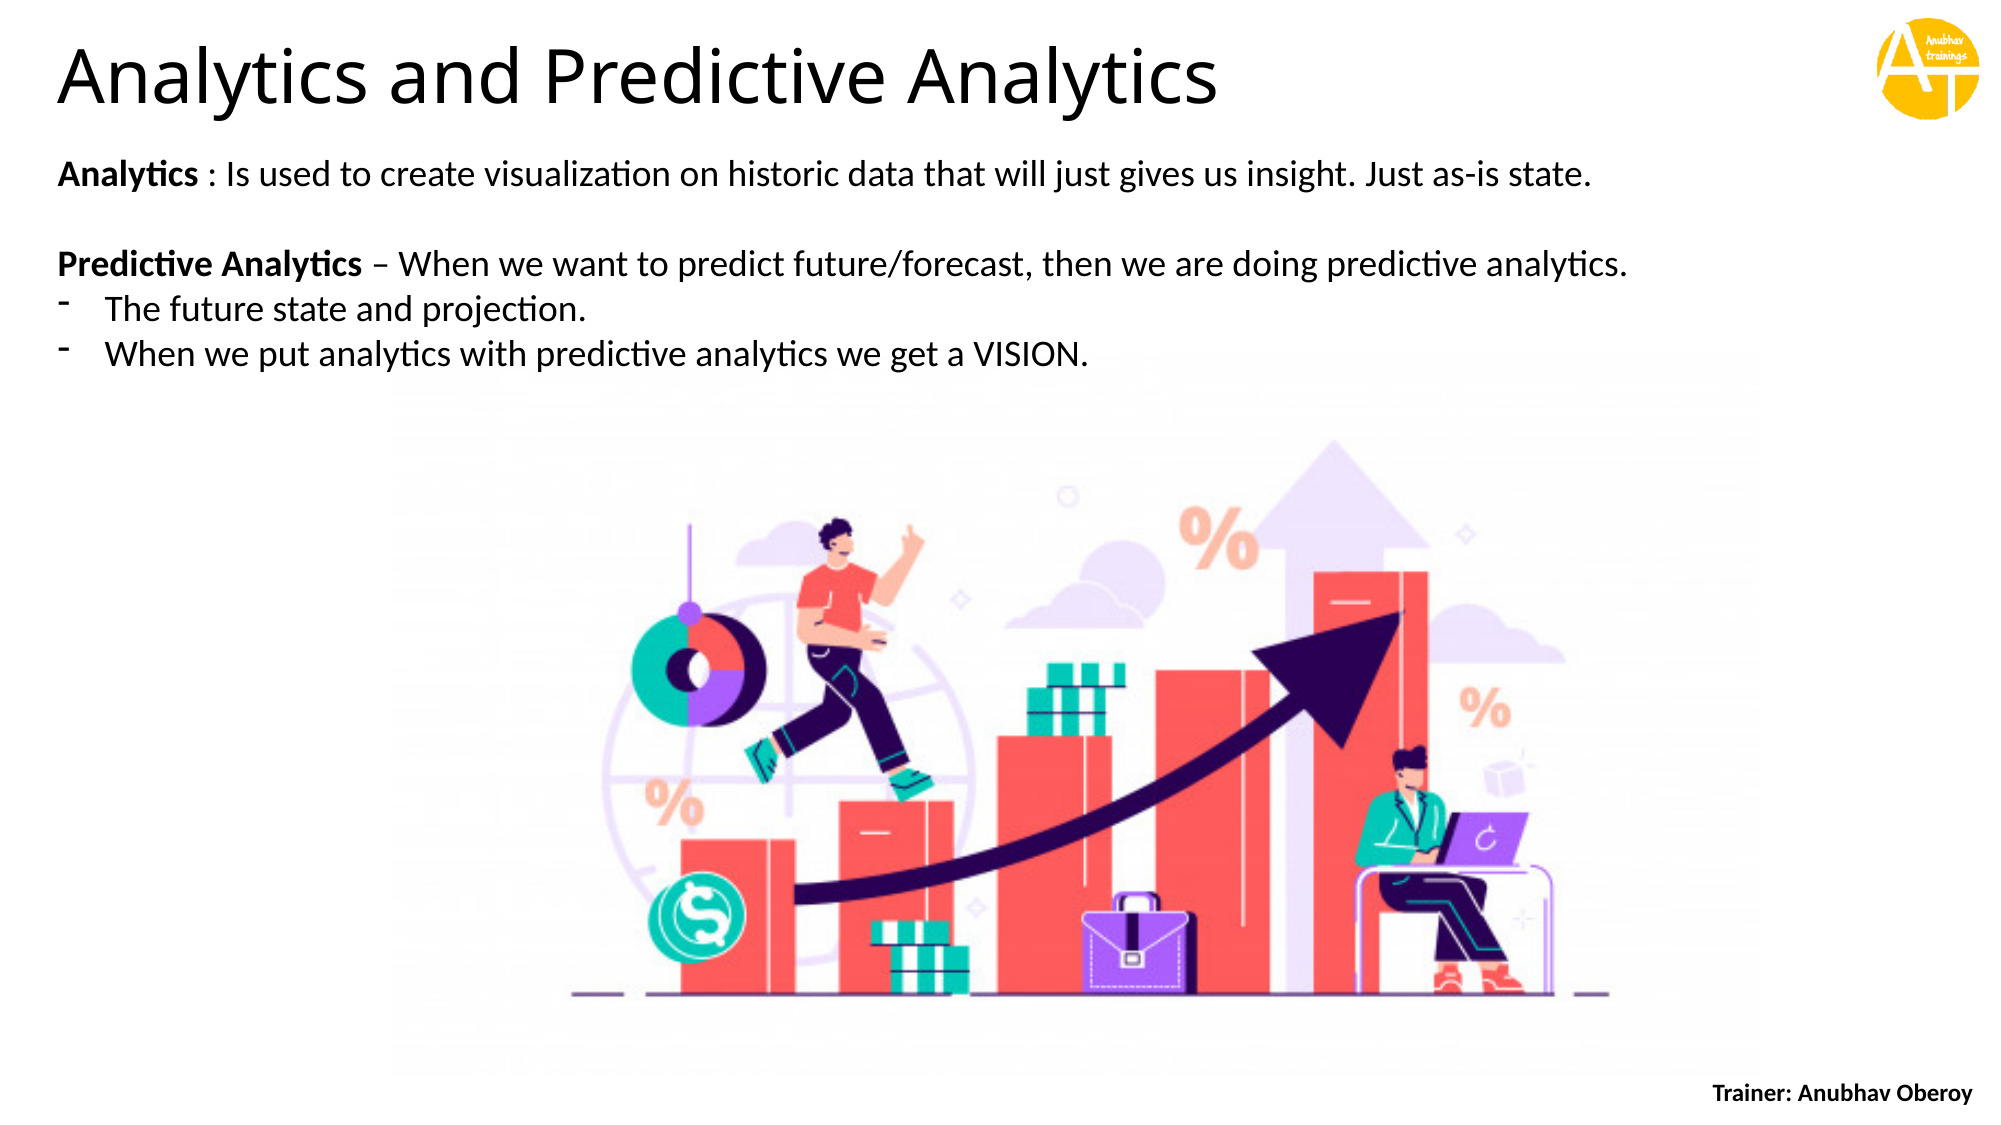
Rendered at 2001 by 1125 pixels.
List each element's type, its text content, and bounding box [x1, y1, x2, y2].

text_box Analytics and Predictive Analytics [42, 30, 1896, 141]
footer Trainer: Anubhav Oberoy [1660, 1074, 2000, 1108]
picture [390, 353, 1761, 1076]
picture [1866, 11, 1985, 128]
text_box Analytics : Is used to create visualization on historic data that will just gives us insight. Just as-is state. Predictive Analytics – When we want to predict future/forecast, then we are doing predictive analytics. The future state and projection. When we put analytics with predictive analytics we get a VISION. [42, 141, 1921, 381]
